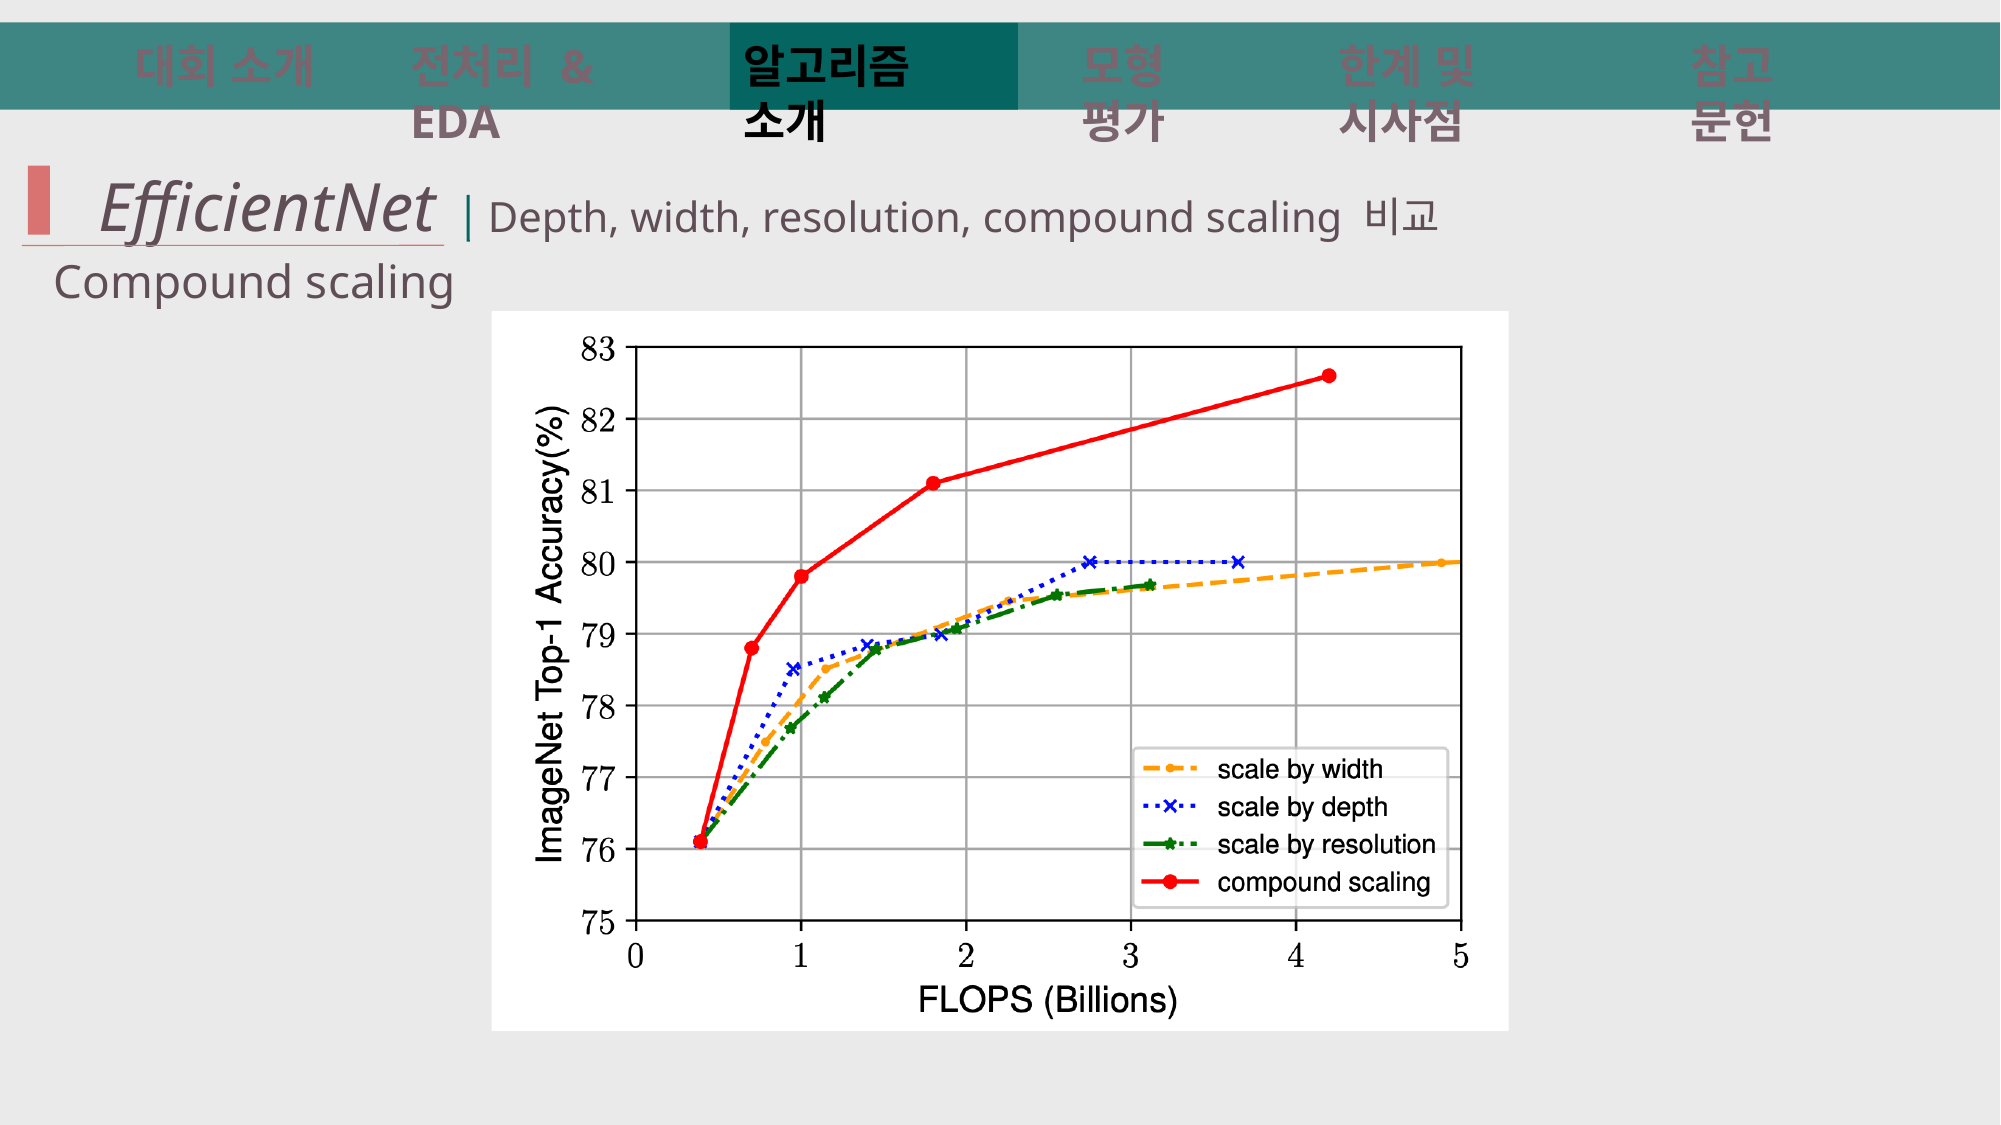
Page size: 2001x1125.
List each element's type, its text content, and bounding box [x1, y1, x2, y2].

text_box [0, 22, 2000, 110]
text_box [462, 183, 1742, 249]
text_box Compound scaling [39, 254, 471, 315]
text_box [26, 157, 474, 254]
picture [491, 311, 1509, 1031]
